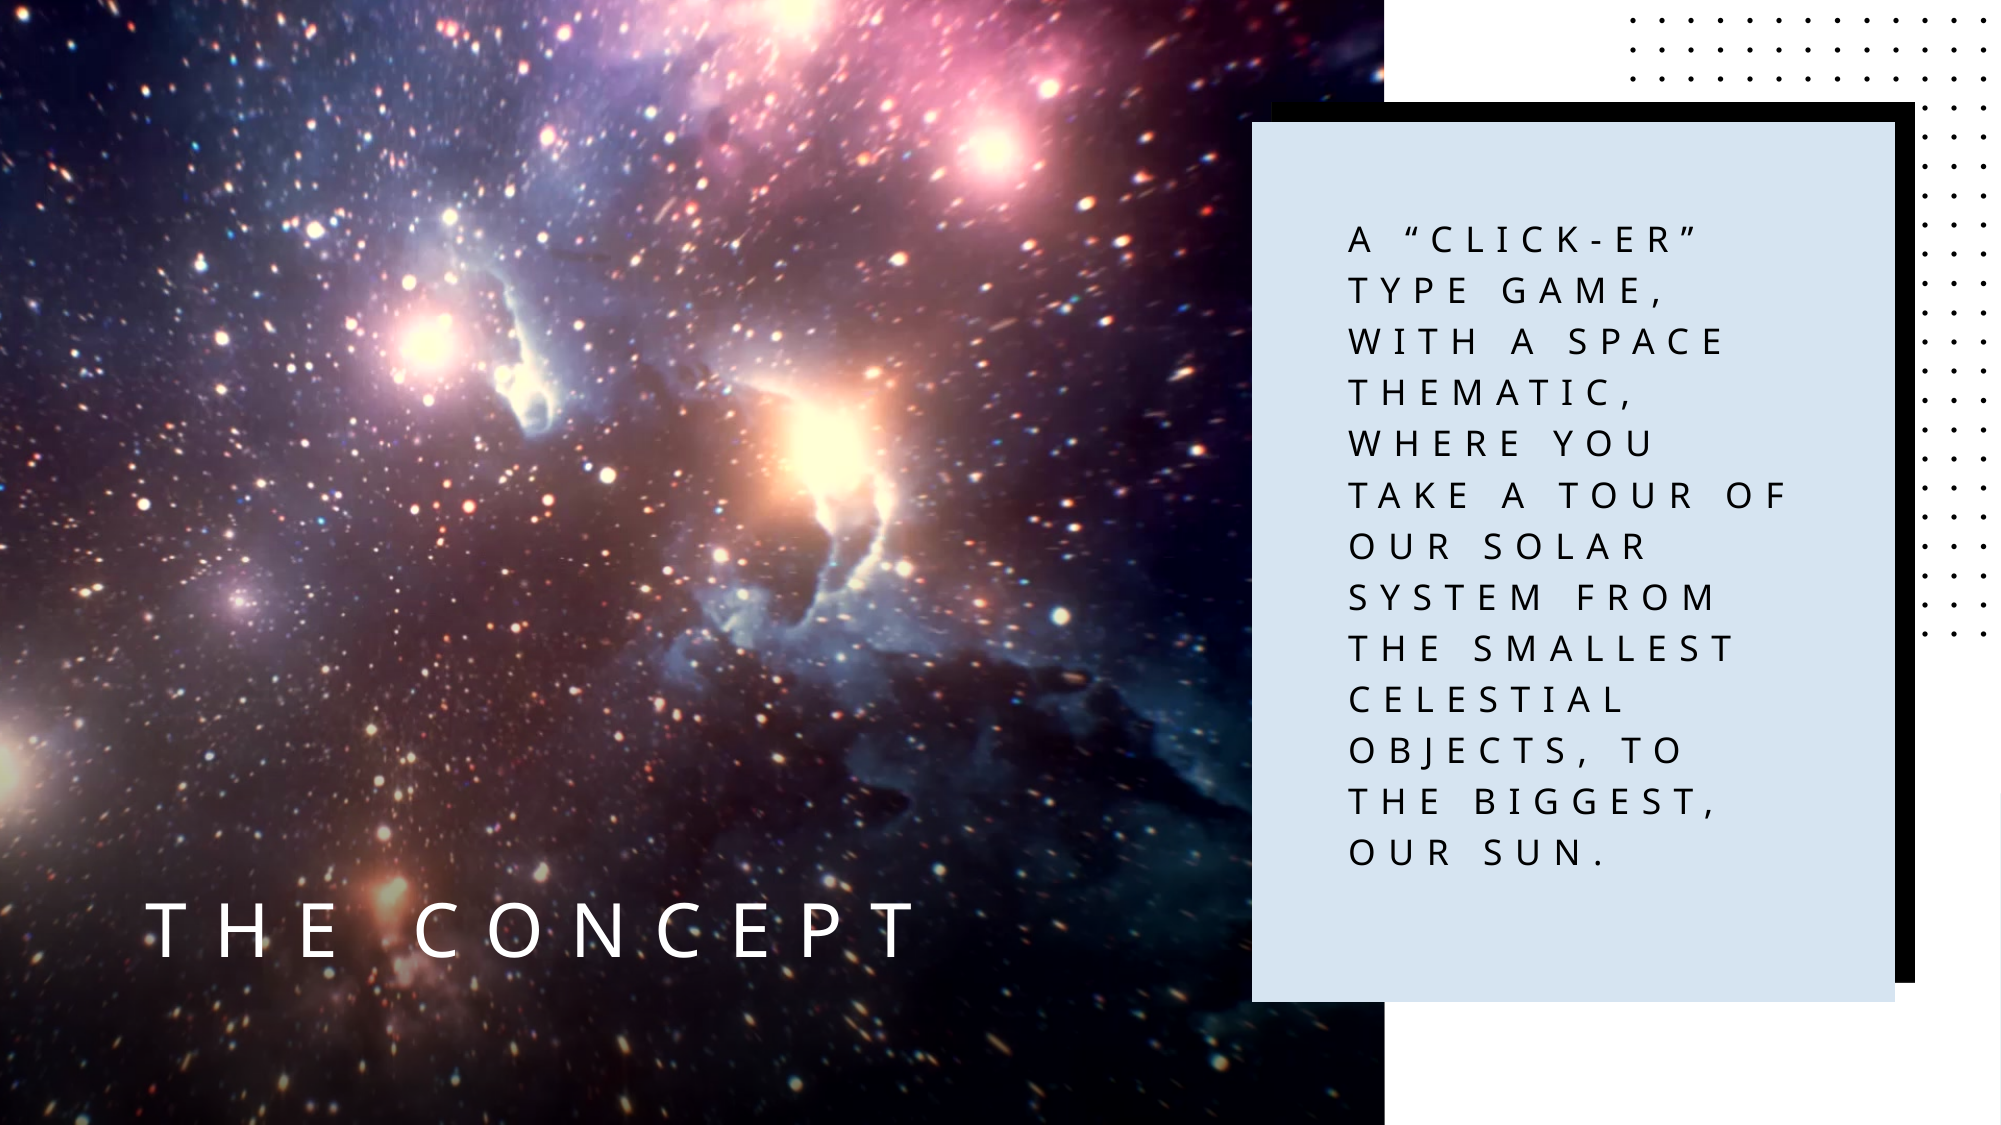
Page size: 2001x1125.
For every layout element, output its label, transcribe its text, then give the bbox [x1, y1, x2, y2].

picture [0, 0, 1385, 1125]
list A “Click-er” type game, with a space thematic, where you take a tour of our solar system from the smallest celestial objects, to the biggest, our sun. [1385, 201, 1819, 936]
text_box [1385, 0, 2000, 1125]
text_box [1617, 4, 1999, 654]
text_box [1385, 121, 1896, 1003]
